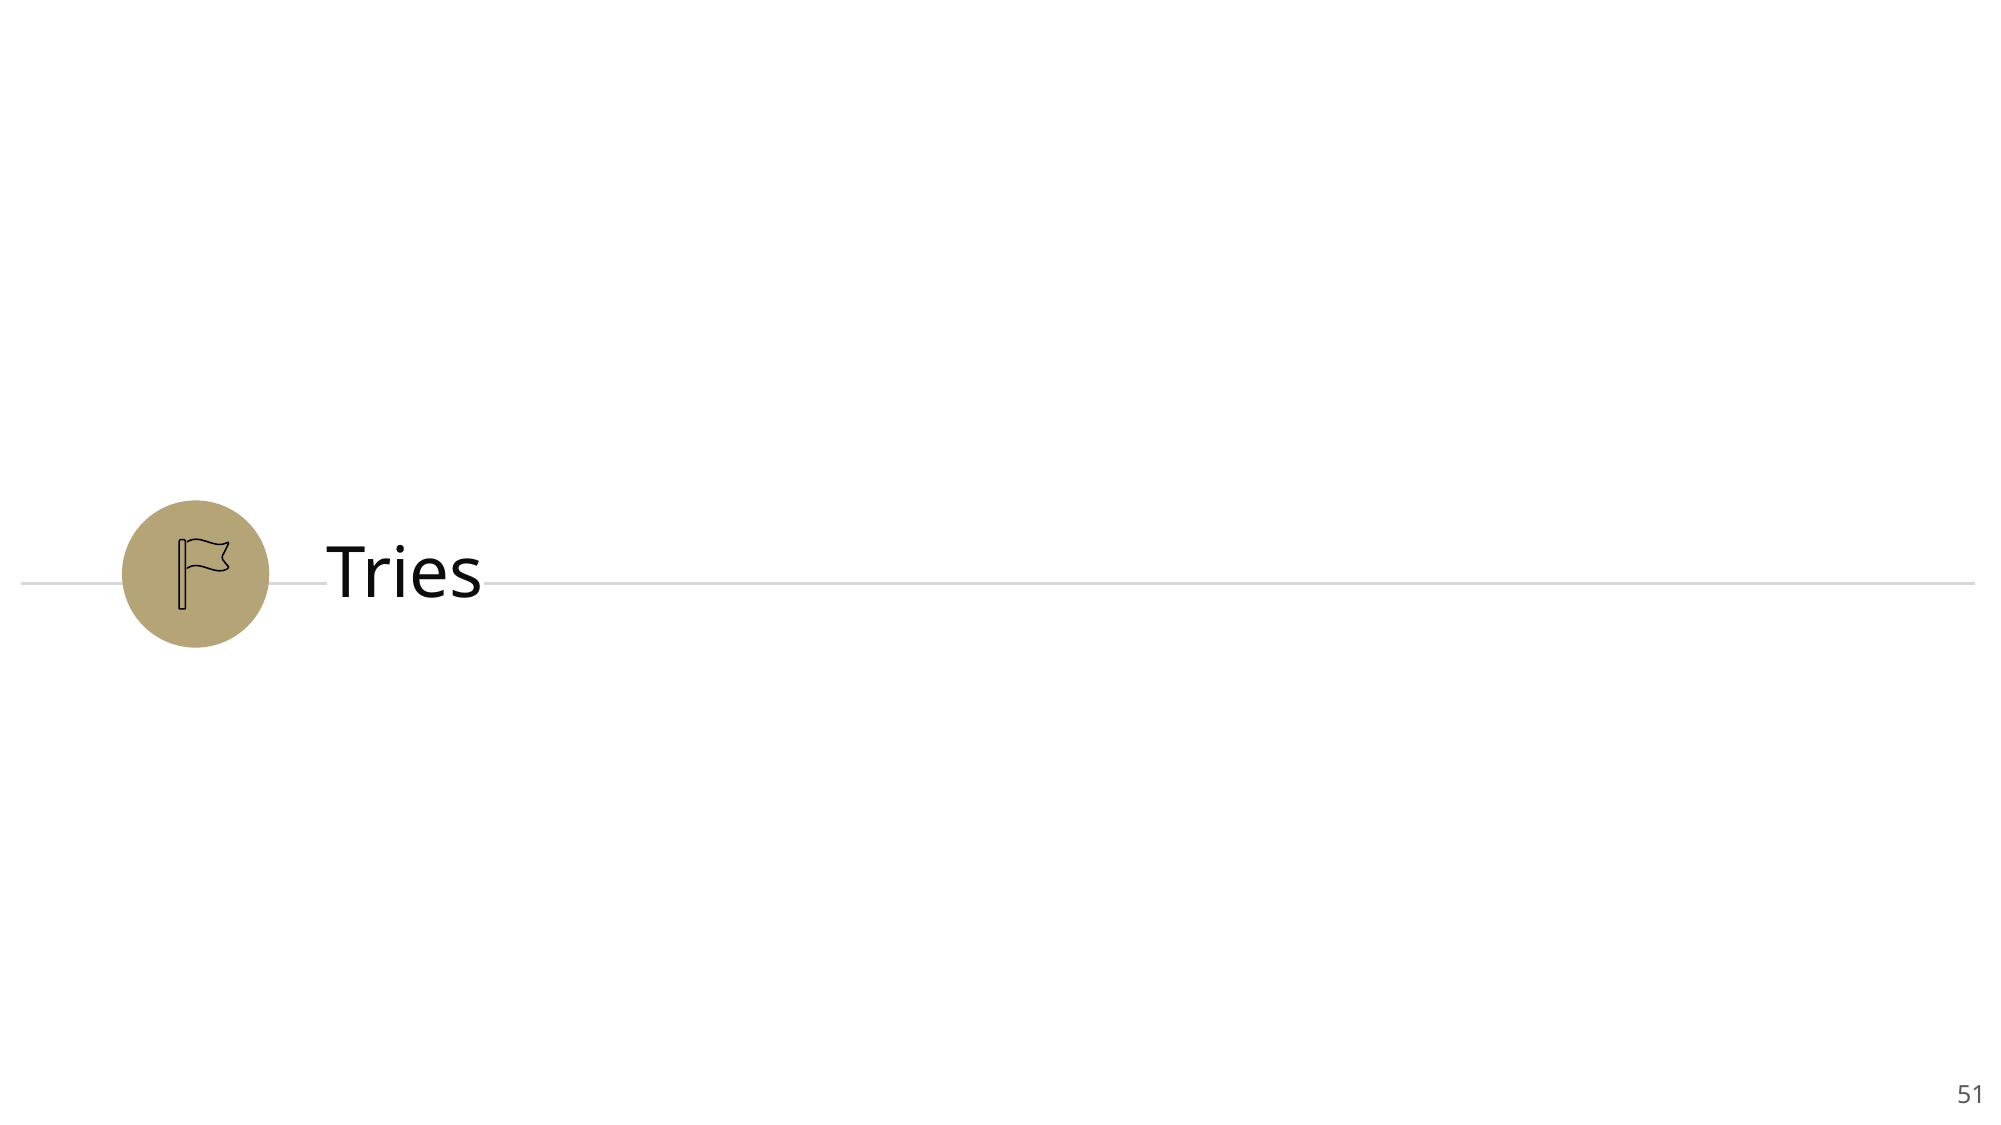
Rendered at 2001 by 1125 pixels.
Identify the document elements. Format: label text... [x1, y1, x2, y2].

title Tries [312, 475, 1380, 679]
